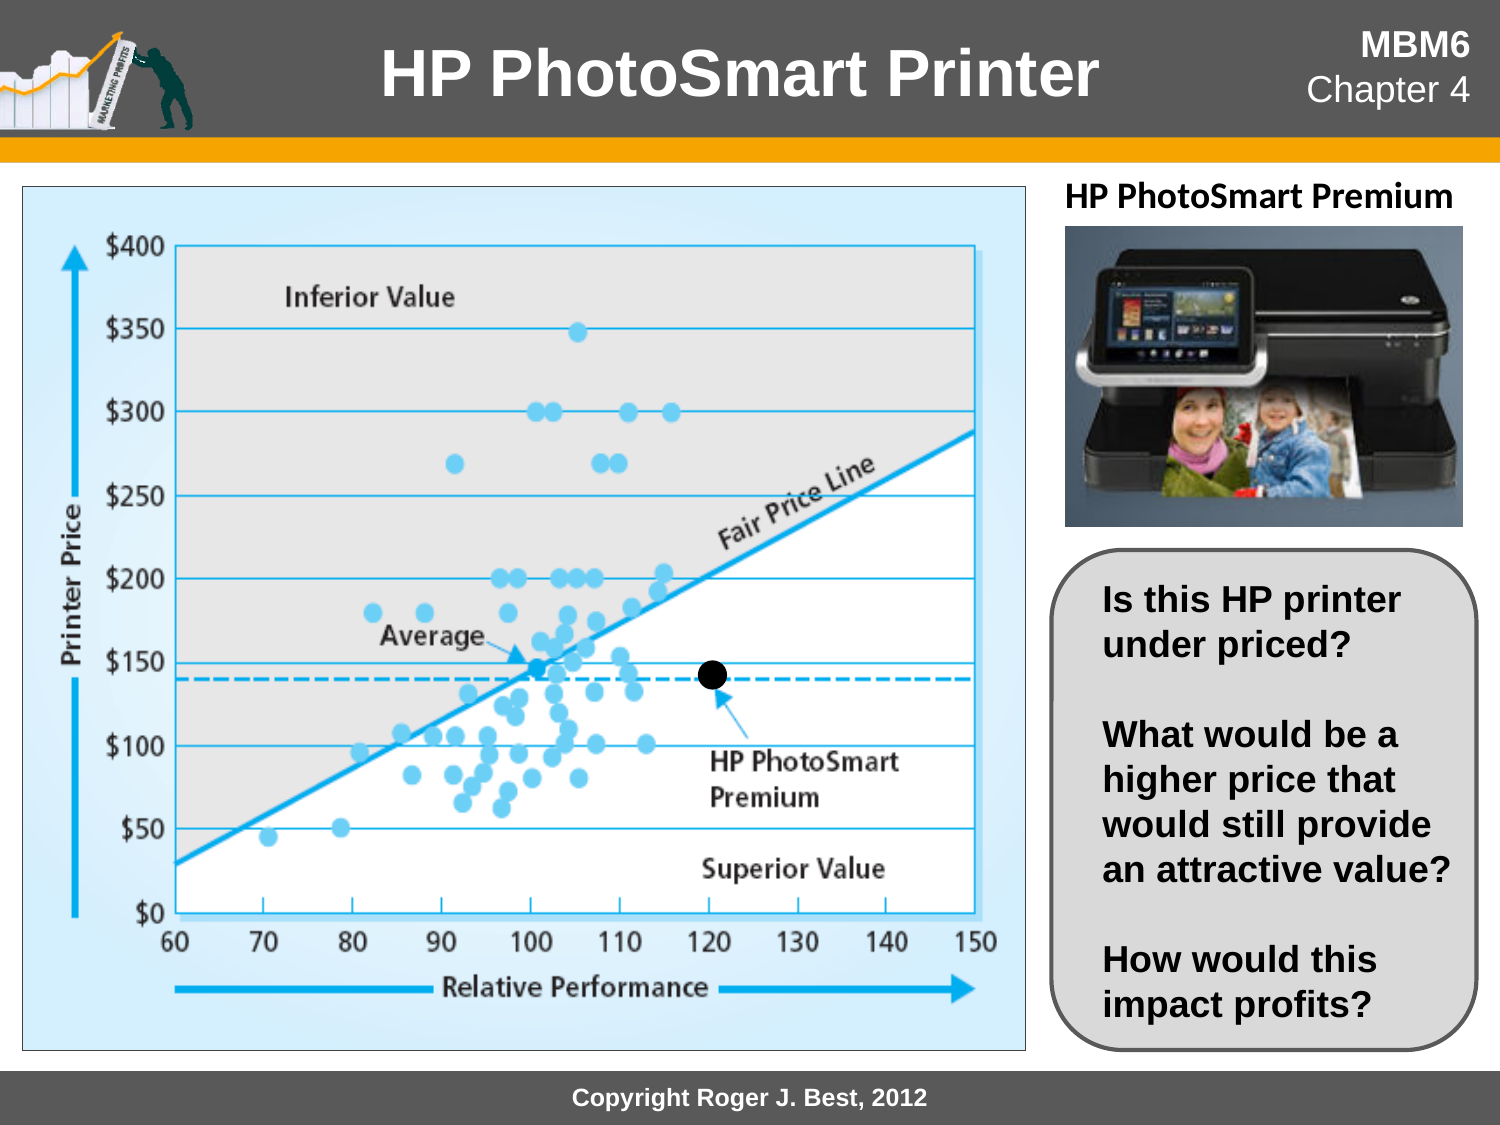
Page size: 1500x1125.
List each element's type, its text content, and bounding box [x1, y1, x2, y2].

text_box [0, 135, 1500, 164]
text_box [0, 1069, 1500, 1125]
text_box HP PhotoSmart Printer [215, 22, 1259, 118]
text_box [0, 0, 1500, 135]
picture [1065, 226, 1463, 527]
picture [23, 187, 1026, 1051]
text_box HP PhotoSmart Premium [1038, 163, 1489, 224]
text_box [1049, 547, 1455, 1053]
text_box Copyright Roger J. Best, 2012 [543, 1074, 957, 1120]
text_box Is this HP printer under priced? What would be a higher price that would still provide an attractive value? How would this impact profits? [1087, 567, 1488, 1033]
picture [0, 21, 214, 136]
text_box MBM6 Chapter 4 [1259, 12, 1486, 118]
